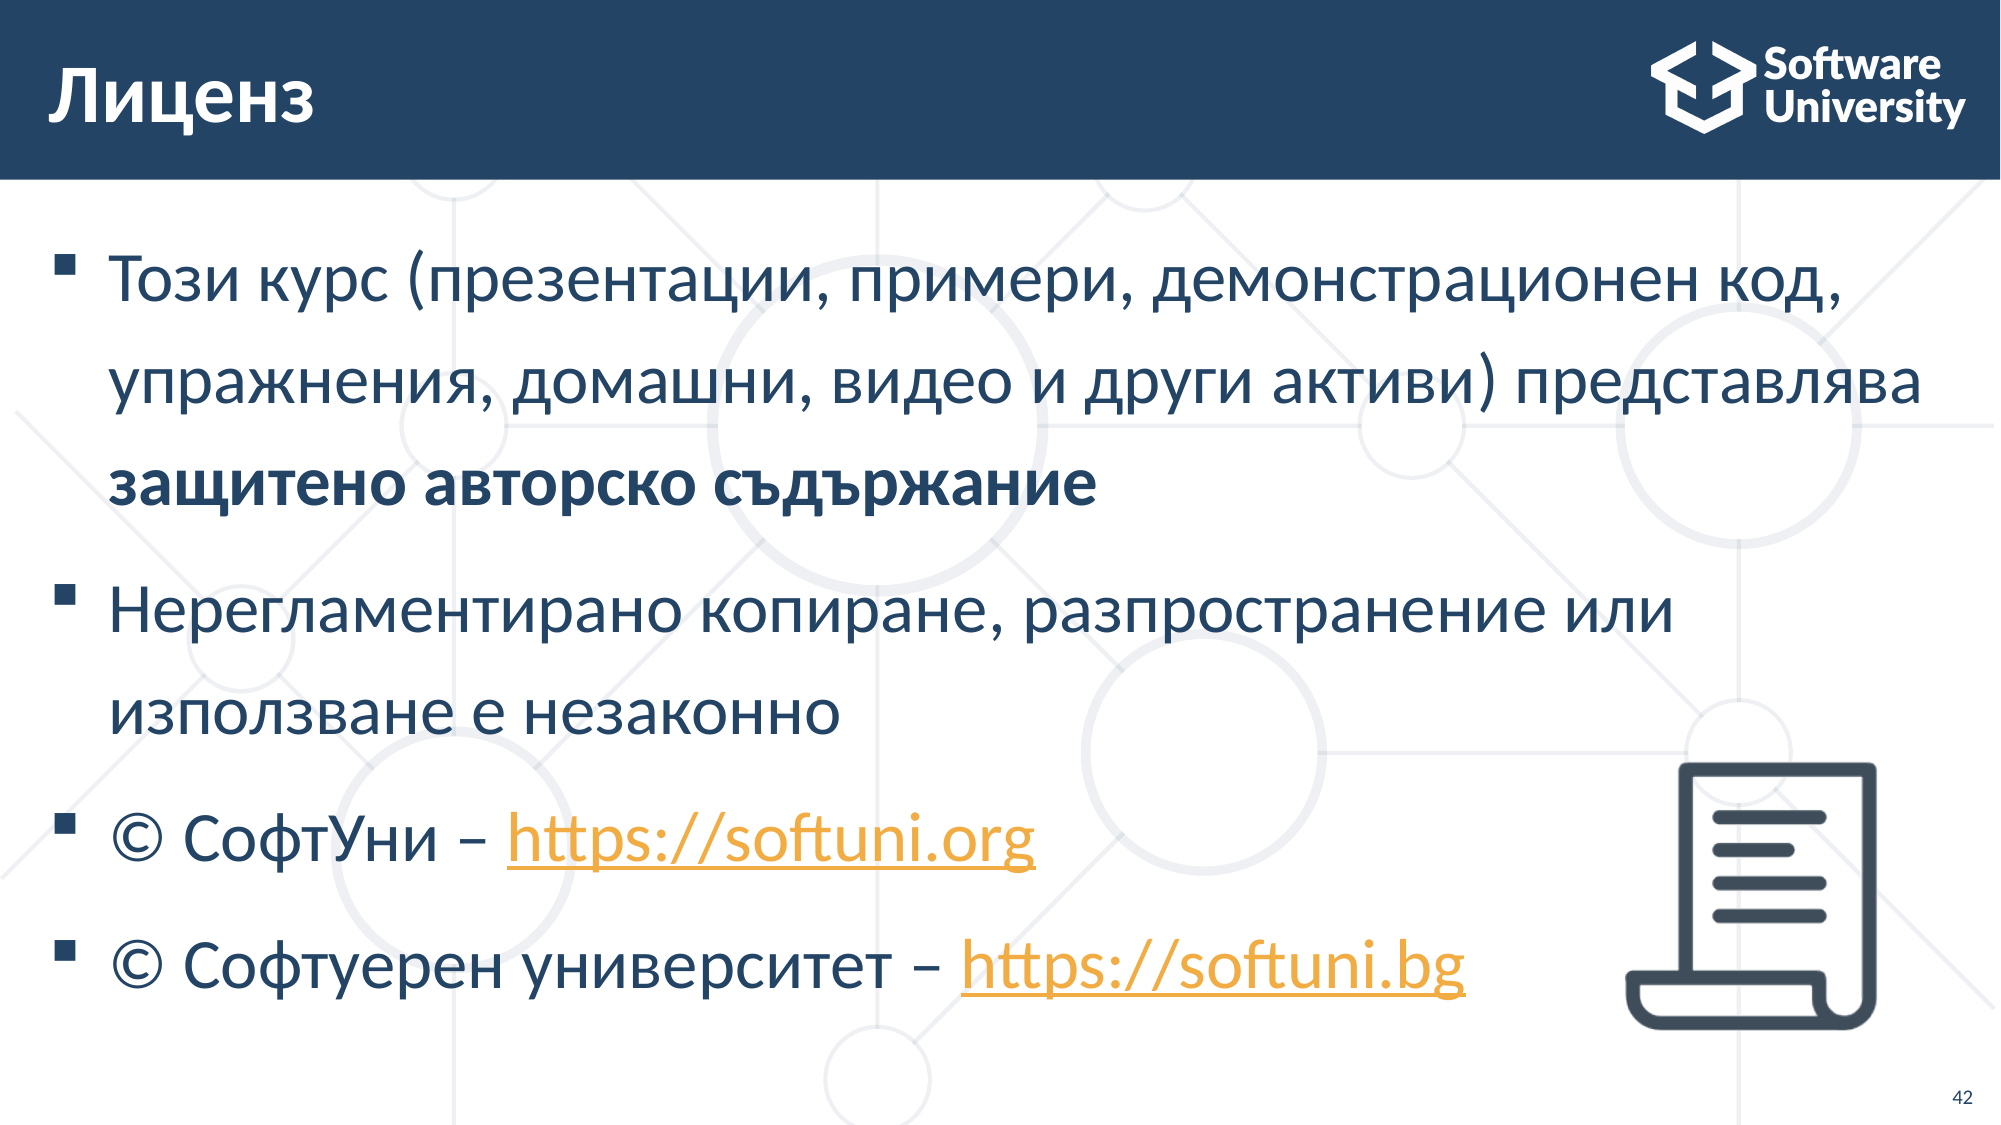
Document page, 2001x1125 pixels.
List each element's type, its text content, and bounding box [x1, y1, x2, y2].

list Този курс (презентации, примери, демонстрационен код, упражнения, домашни, видео и други активи) представлява защитено авторско съдържание Нерегламентирано копиране, разпространение или използване е незаконно © СофтУни – https://softuni.org © Софтуерен университет – https://softuni.bg [31, 208, 1970, 1104]
title Лиценз [31, 16, 1625, 162]
picture [1651, 41, 1966, 134]
picture [1598, 728, 1916, 1065]
slide_number 42 [1927, 1067, 1989, 1117]
